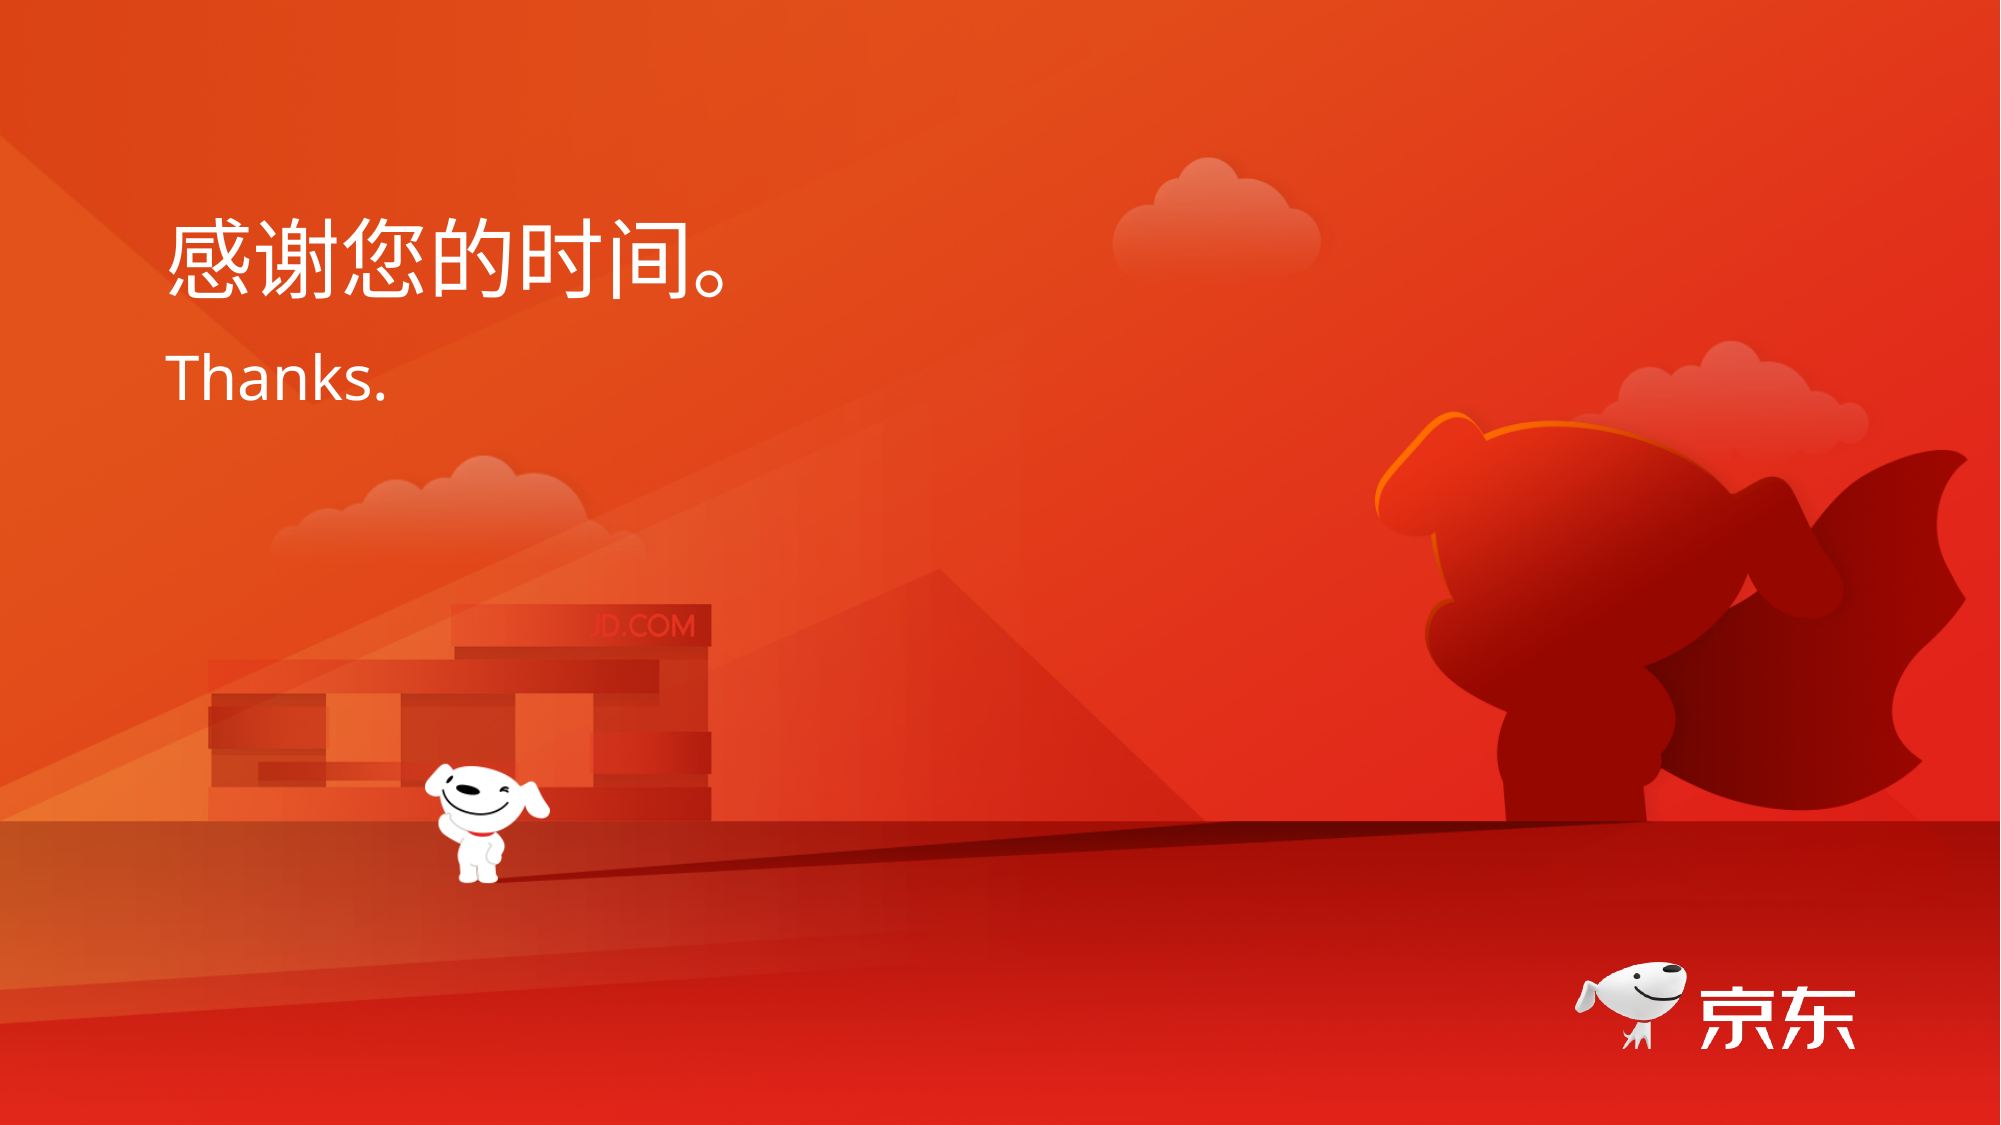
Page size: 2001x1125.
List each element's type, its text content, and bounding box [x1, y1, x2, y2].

list Thanks. [150, 328, 1076, 425]
picture [0, 0, 2000, 1125]
list 感谢您的时间。 [150, 187, 1076, 328]
